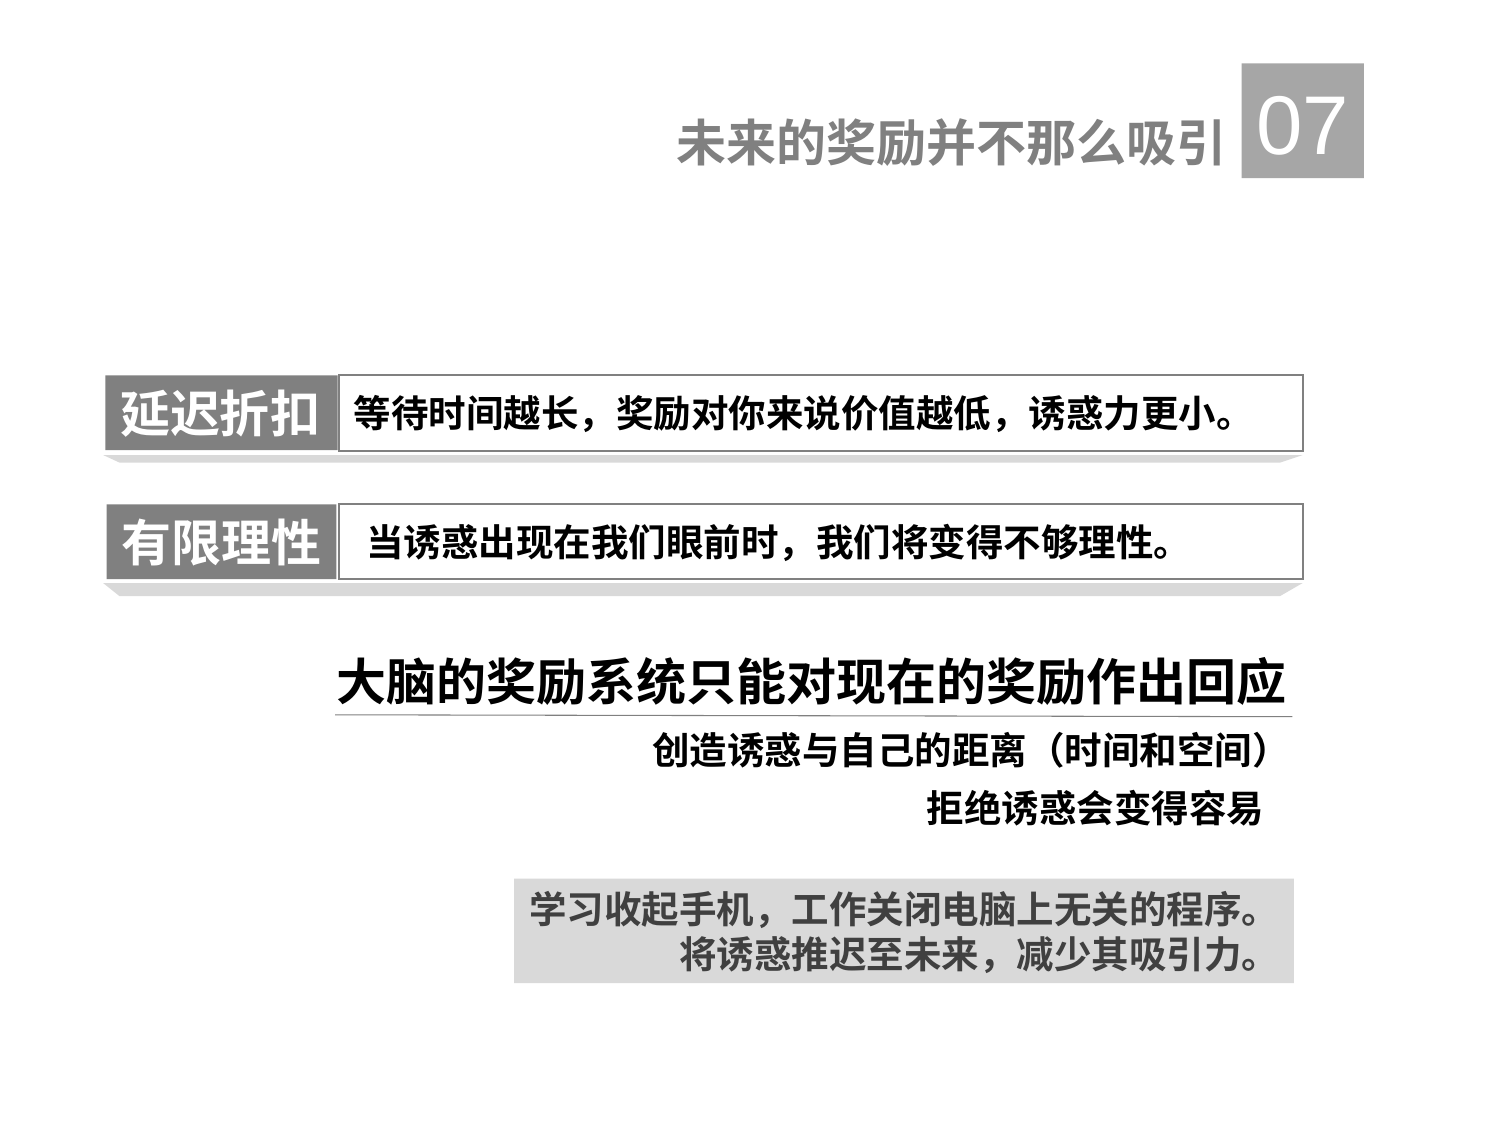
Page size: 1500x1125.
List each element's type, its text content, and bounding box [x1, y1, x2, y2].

text_box 创造诱惑与自己的距离（时间和空间） 拒绝诱惑会变得容易 [236, 719, 1305, 837]
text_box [103, 375, 1305, 597]
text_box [376, 62, 1365, 180]
text_box 大脑的奖励系统只能对现在的奖励作出回应 [321, 643, 1398, 718]
text_box 学习收起手机，工作关闭电脑上无关的程序。 将诱惑推迟至未来，减少其吸引力。 [514, 878, 1294, 984]
